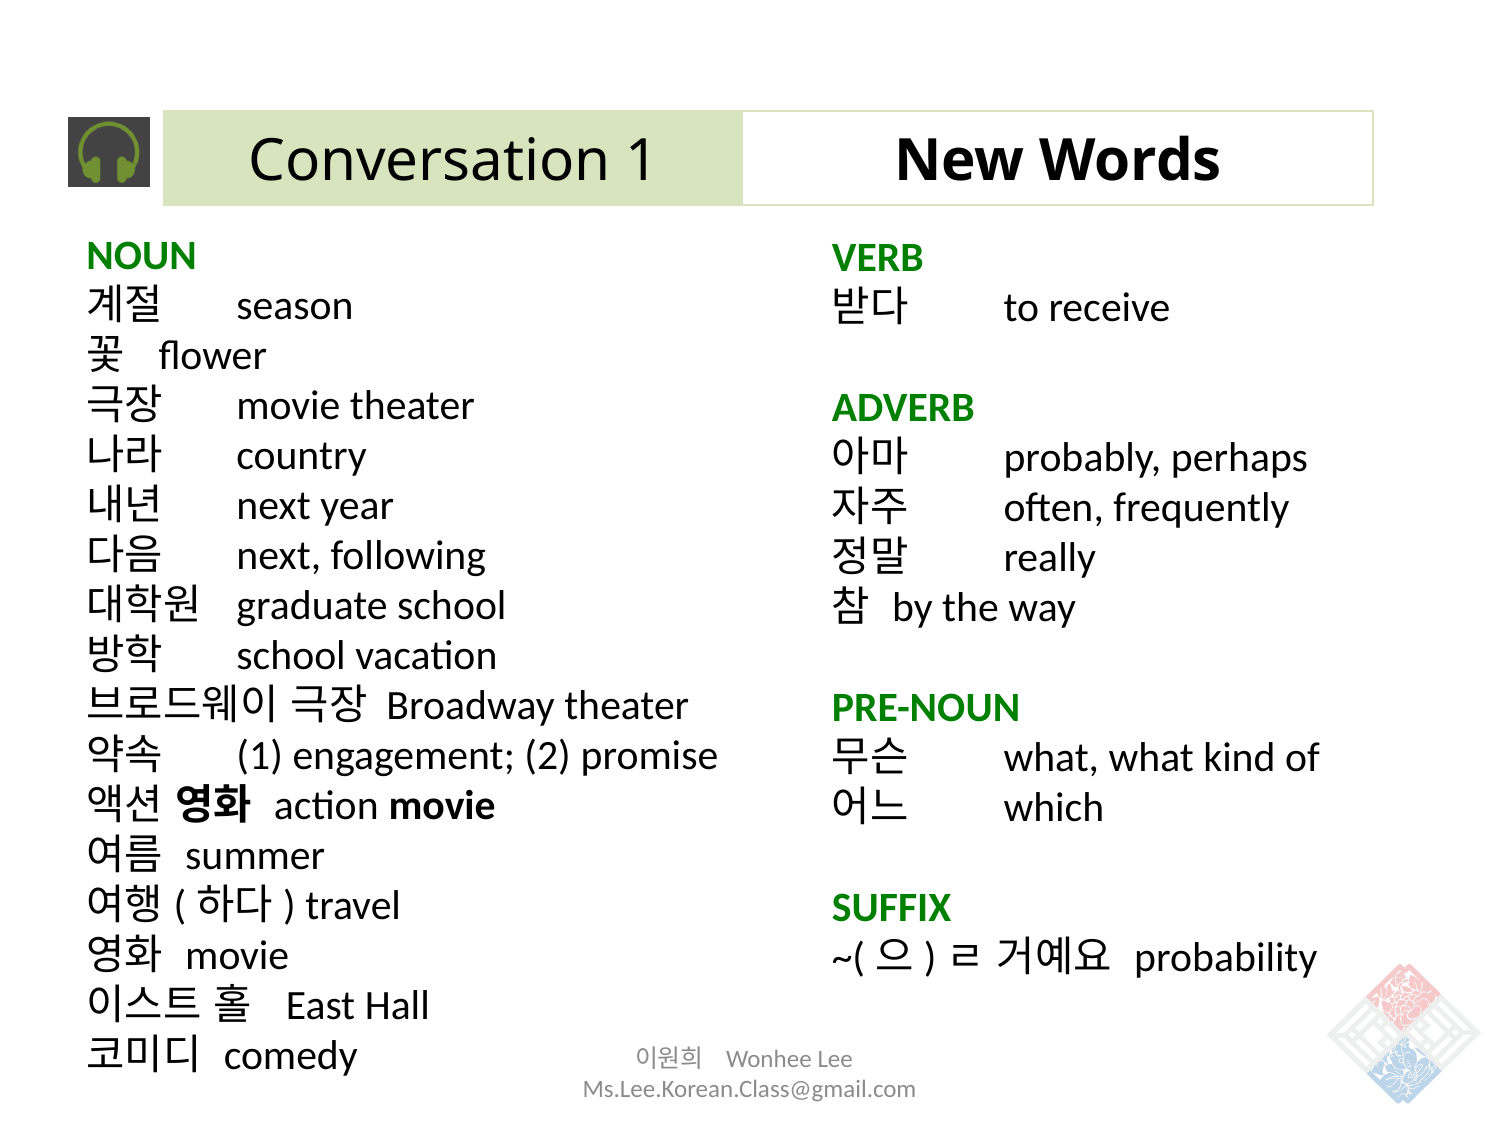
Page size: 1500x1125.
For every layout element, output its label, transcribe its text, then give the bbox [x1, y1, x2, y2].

text_box NOUN 계절 season 꽃 flower 극장 movie theater 나라 country 내년 next year 다음 next, following 대학원 graduate school 방학 school vacation 브로드웨이 극장 Broadway theater 약속 (1) engagement; (2) promise 액션 영화 action movie 여름 summer 여행(하다) travel 영화 movie 이스트 홀 East Hall 코미디 comedy [71, 220, 835, 1086]
text_box VERB 받다 to receive ADVERB 아마 probably, perhaps 자주 often, frequently 정말 really 참 by the way PRE-NOUN 무슨 what, what kind of 어느 which SUFFIX ~(으)ㄹ 거예요 probability [817, 222, 1500, 988]
table_header New Words [743, 112, 1372, 204]
footer 이원희 Wonhee Lee Ms.Lee.Korean.Class@gmail.com [512, 1042, 988, 1103]
picture [66, 115, 151, 189]
table_header Conversation 1 [165, 112, 743, 204]
